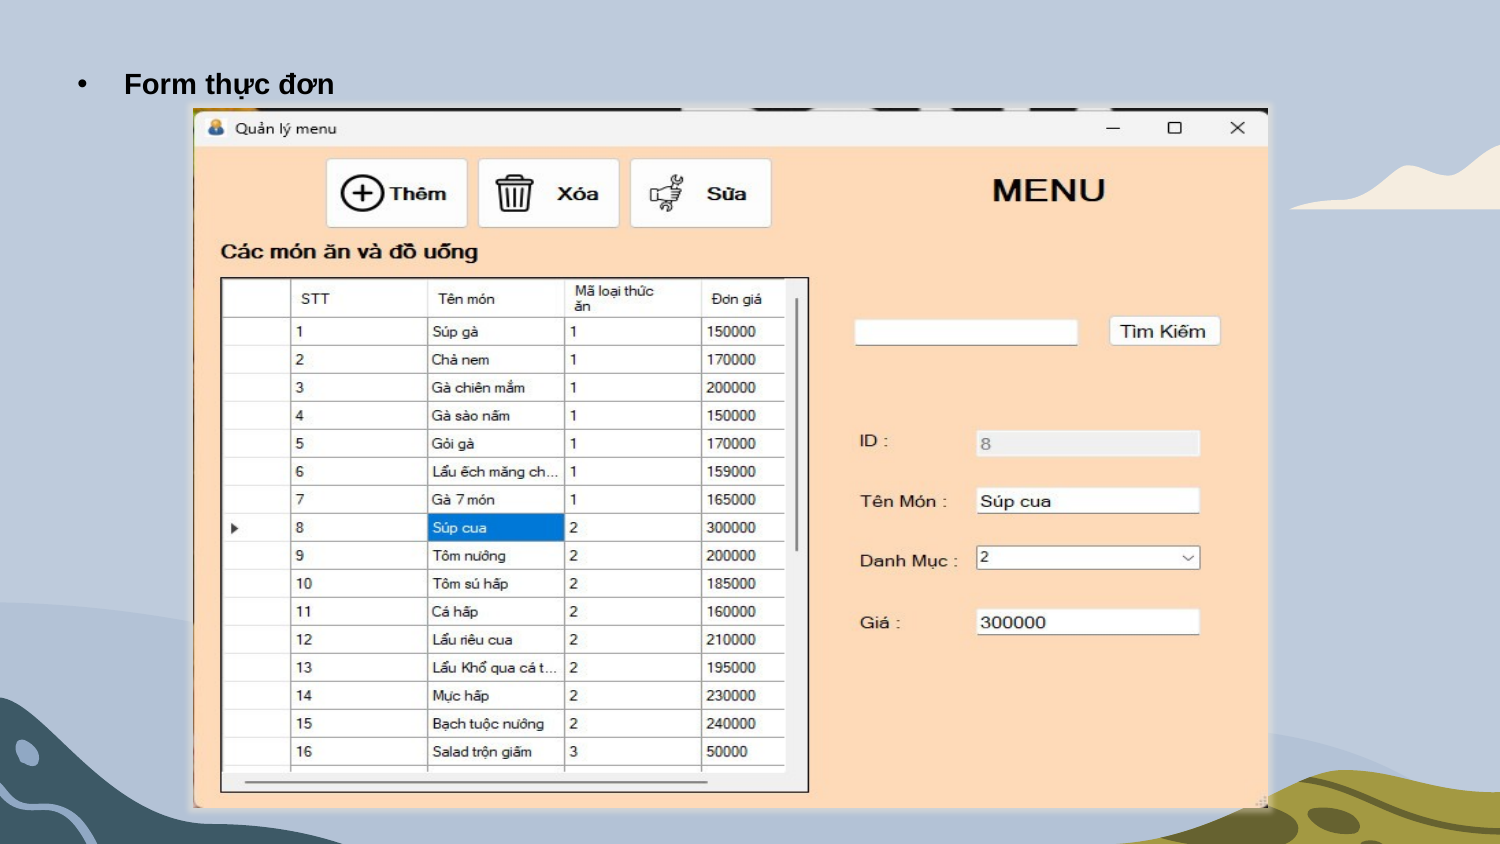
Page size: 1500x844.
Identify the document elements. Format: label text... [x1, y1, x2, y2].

text_box Form thực đơn [62, 58, 1425, 108]
picture [193, 108, 1268, 808]
text_box [1289, 144, 1500, 210]
